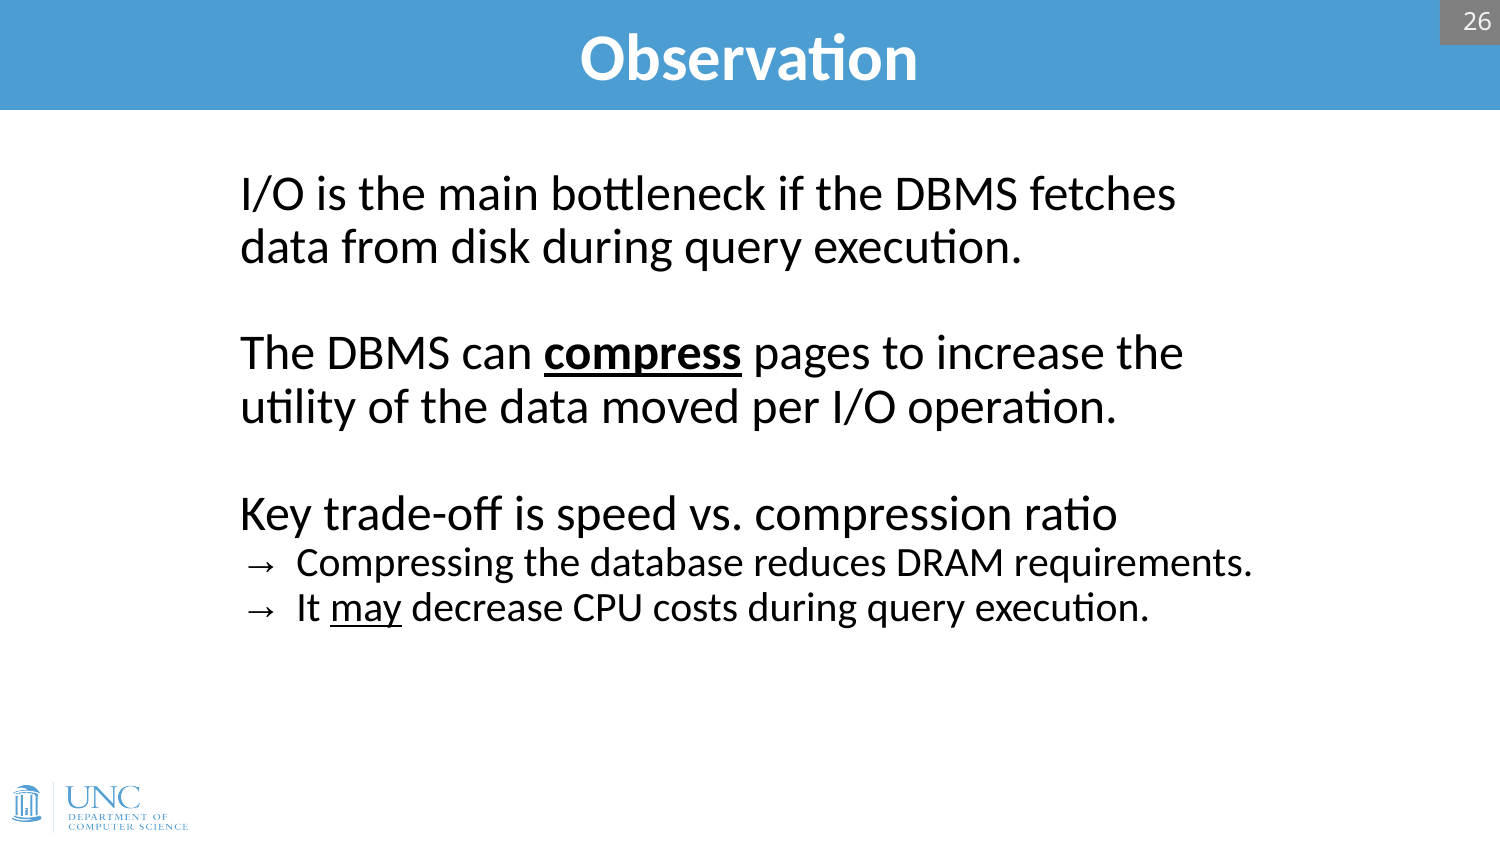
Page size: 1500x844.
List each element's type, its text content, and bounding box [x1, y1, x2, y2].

list I/O is the main bottleneck if the DBMS fetches data from disk during query execution. The DBMS can compress pages to increase the utility of the data moved per I/O operation. Key trade-off is speed vs. compression ratio Compressing the database reduces DRAM requirements. It may decrease CPU costs during query execution. [225, 159, 1275, 760]
title Observation [0, 0, 1500, 110]
text_box 26 [1439, 0, 1500, 45]
picture [12, 782, 188, 833]
